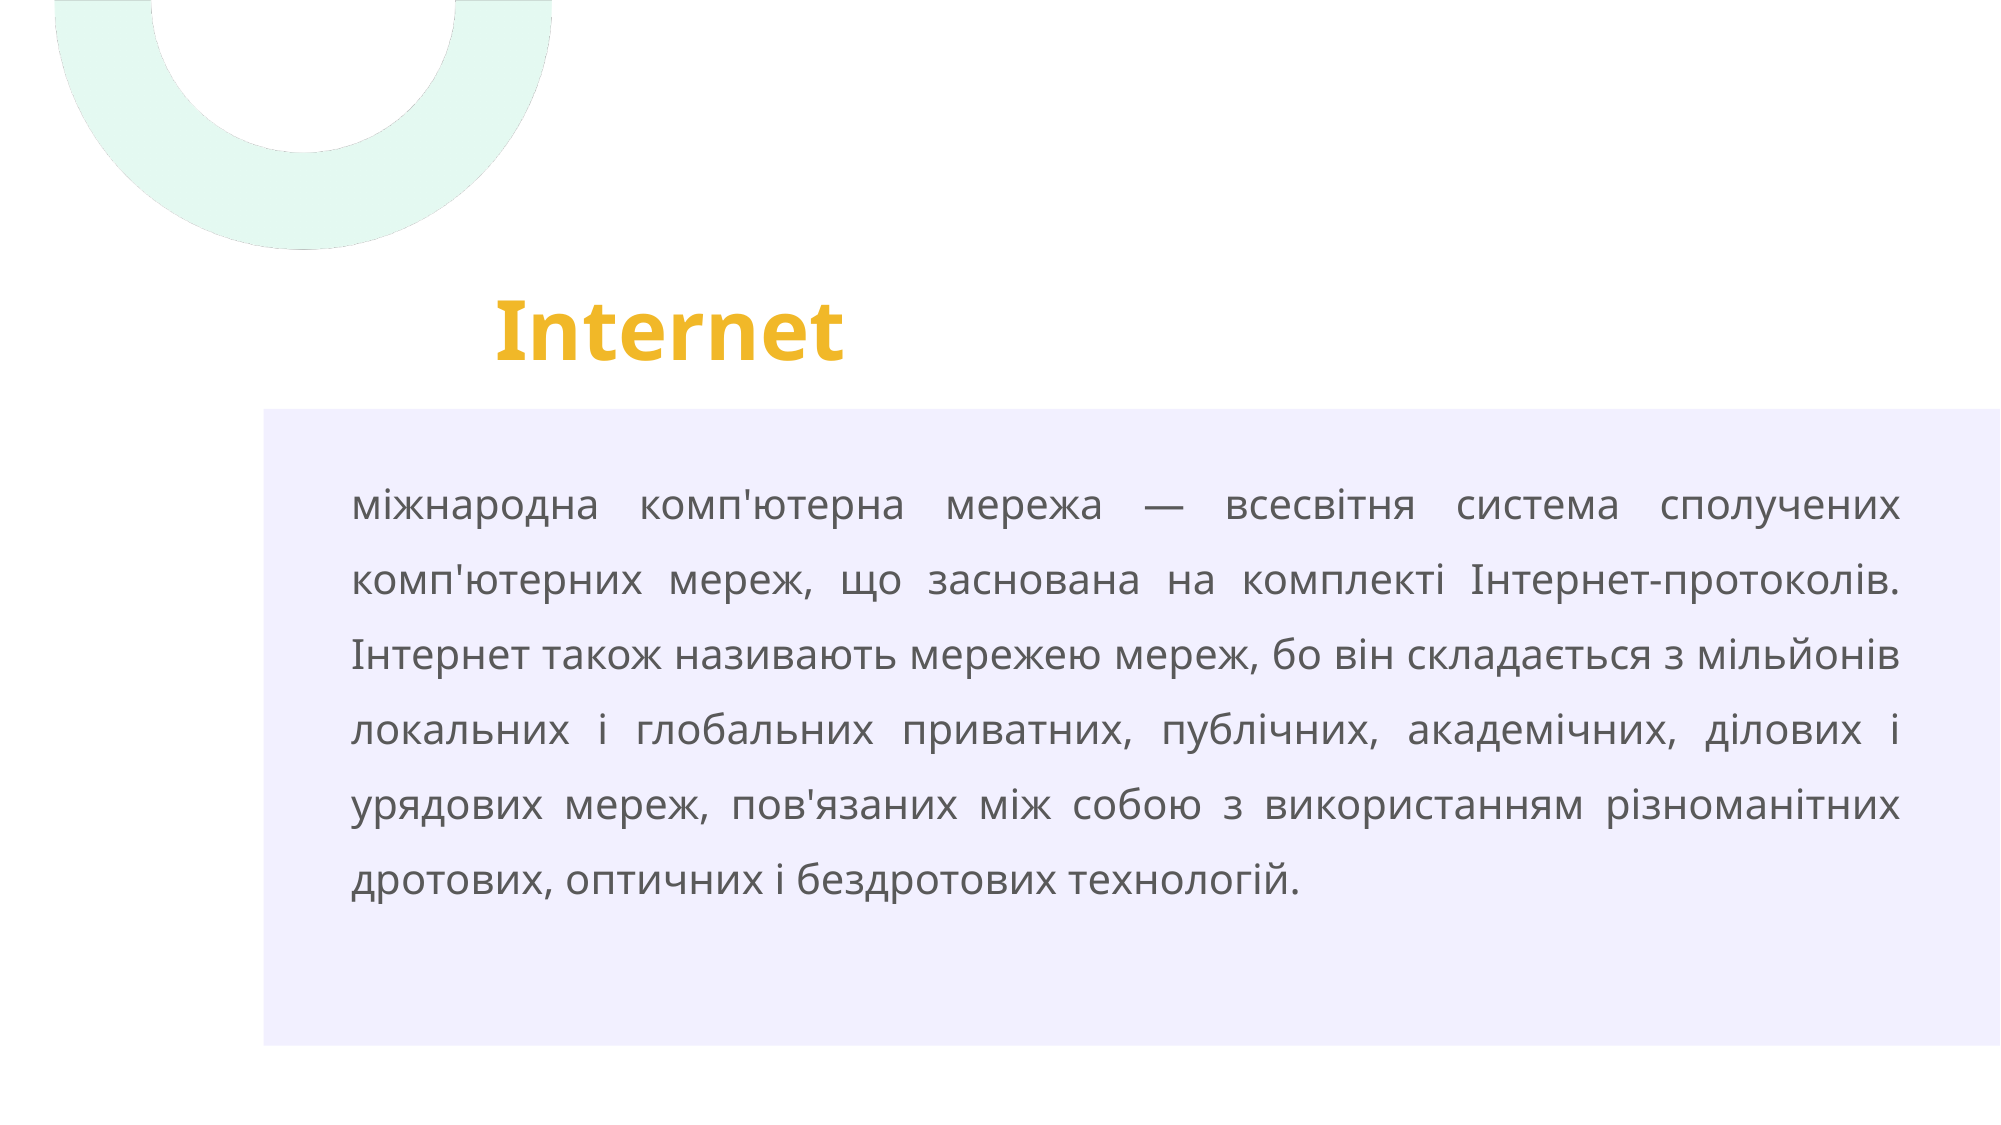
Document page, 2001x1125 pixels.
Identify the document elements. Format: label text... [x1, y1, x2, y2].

text_box Internet [373, 269, 969, 403]
text_box [263, 408, 2000, 1046]
text_box міжнародна комп'ютерна мережа — всесвітня система сполучених комп'ютерних мереж, що заснована на комплекті Інтернет-протоколів. Інтернет також називають мережею мереж, бо він складається з мільйонів локальних і глобальних приватних, публічних, академічних, ділових і урядових мереж, пов'язаних між собою з використанням різноманітних дротових, оптичних і бездротових технологій. [335, 437, 1916, 1024]
picture [55, 0, 551, 374]
